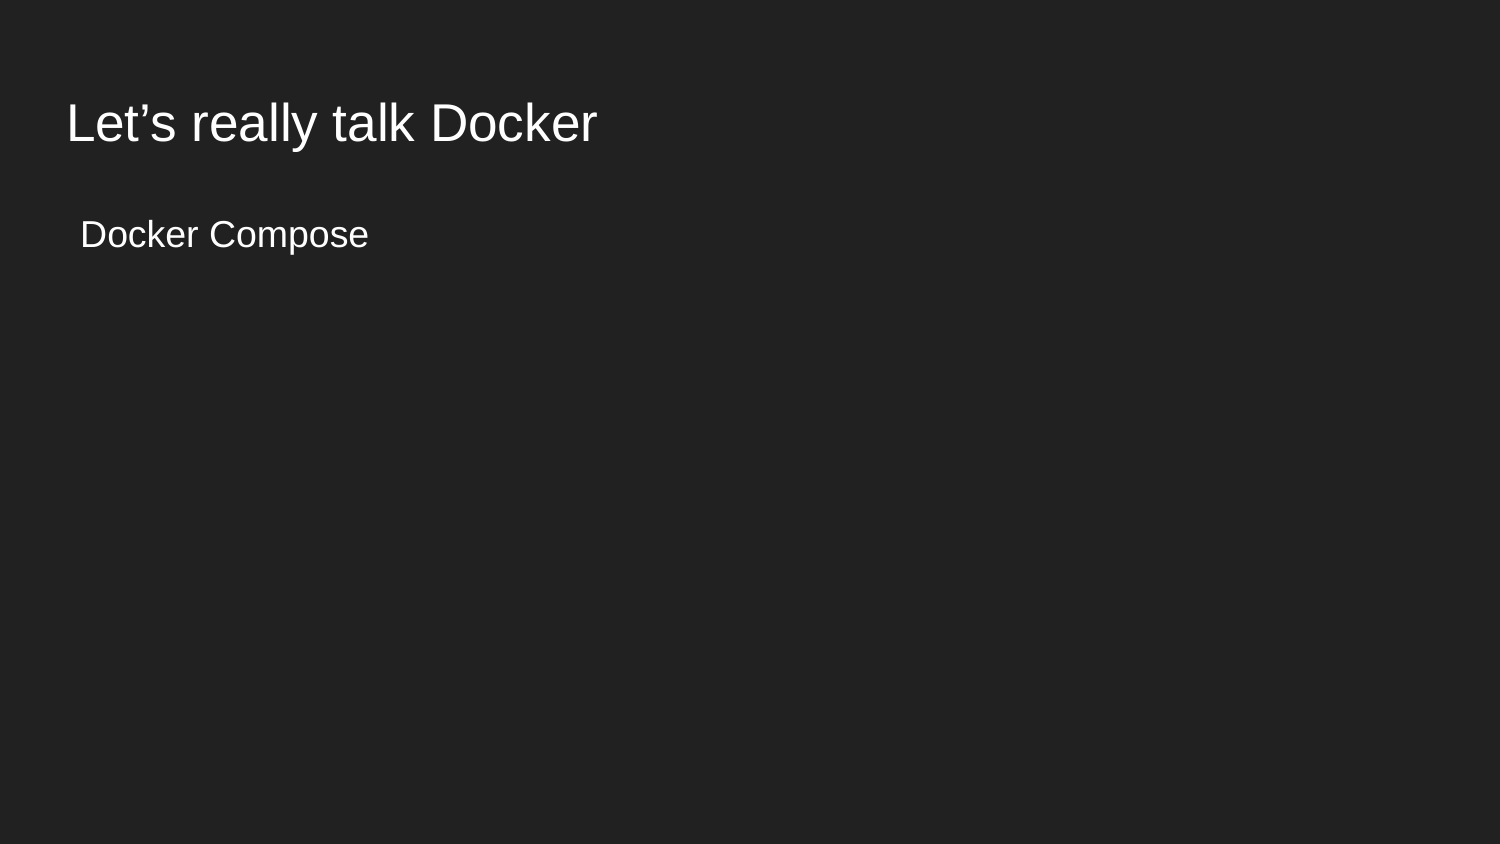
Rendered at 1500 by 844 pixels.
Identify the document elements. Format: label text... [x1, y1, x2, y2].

title Let’s really talk Docker [51, 72, 1449, 167]
text_box Docker Compose [65, 194, 675, 270]
